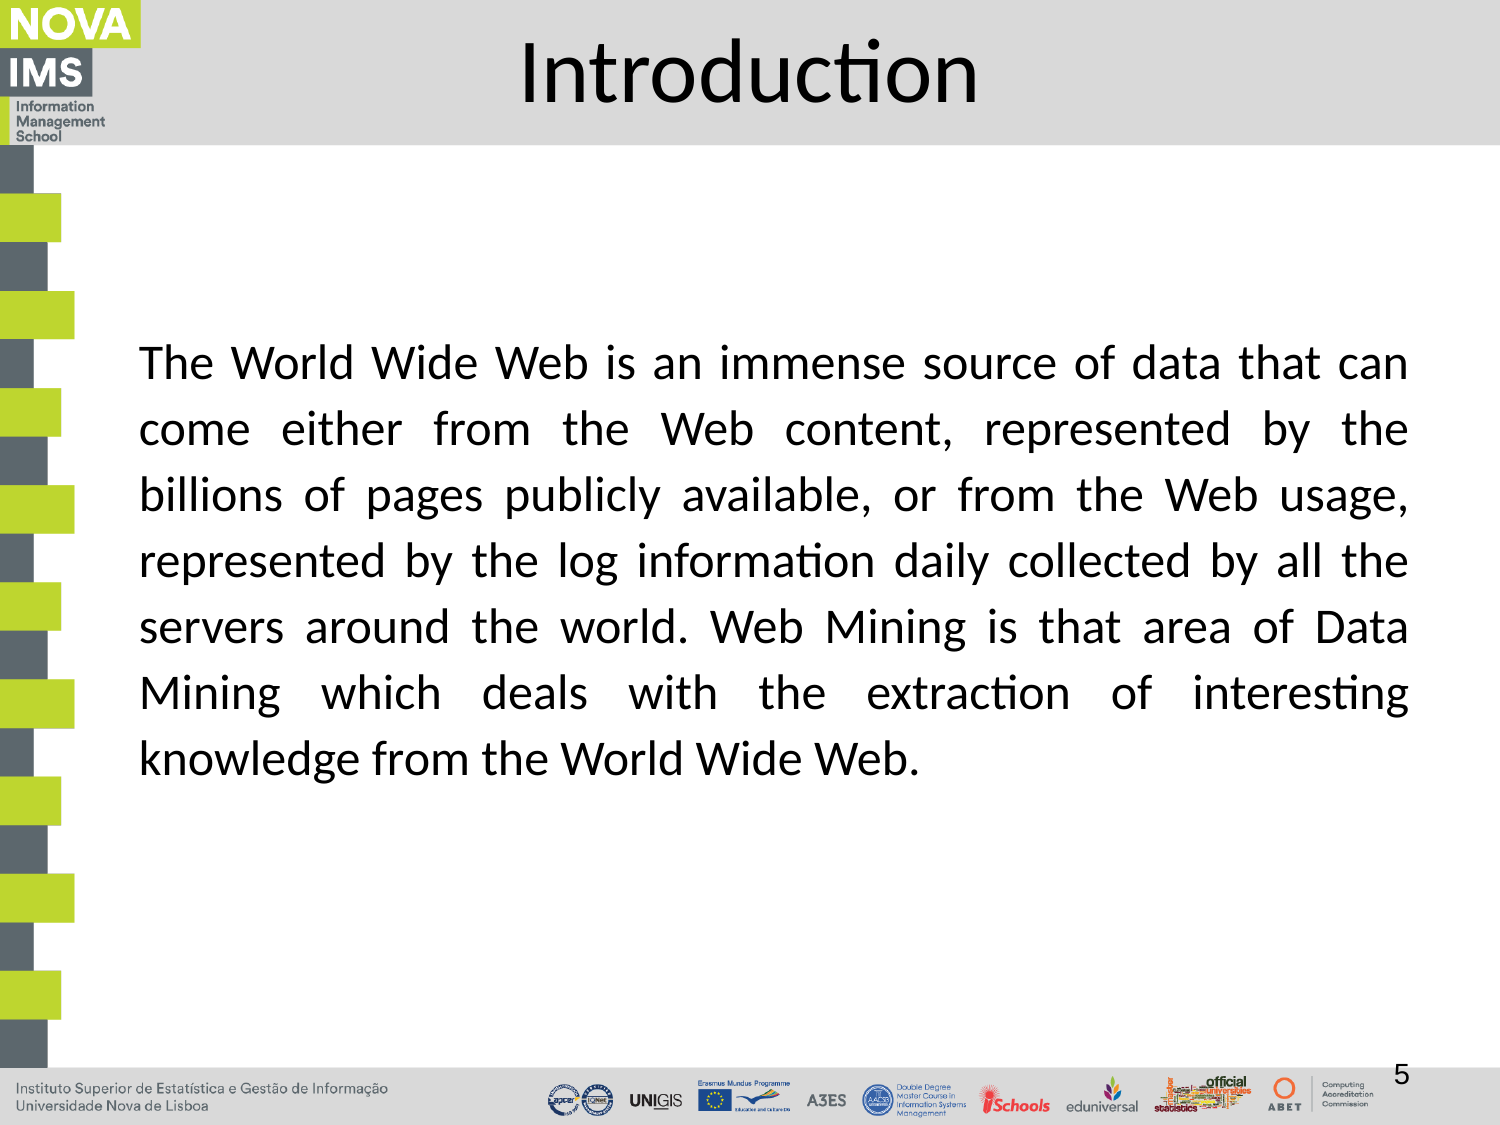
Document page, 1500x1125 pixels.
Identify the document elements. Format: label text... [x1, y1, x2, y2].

slide_number 5 [1074, 1042, 1425, 1103]
title Introduction [75, 0, 1425, 160]
picture [0, 0, 1500, 1125]
list The World Wide Web is an immense source of data that can come either from the Web content, represented by the billions of pages publicly available, or from the Web usage, represented by the log information daily collected by all the servers around the world. Web Mining is that area of Data Mining which deals with the extraction of interesting knowledge from the World Wide Web. [123, 316, 1425, 929]
